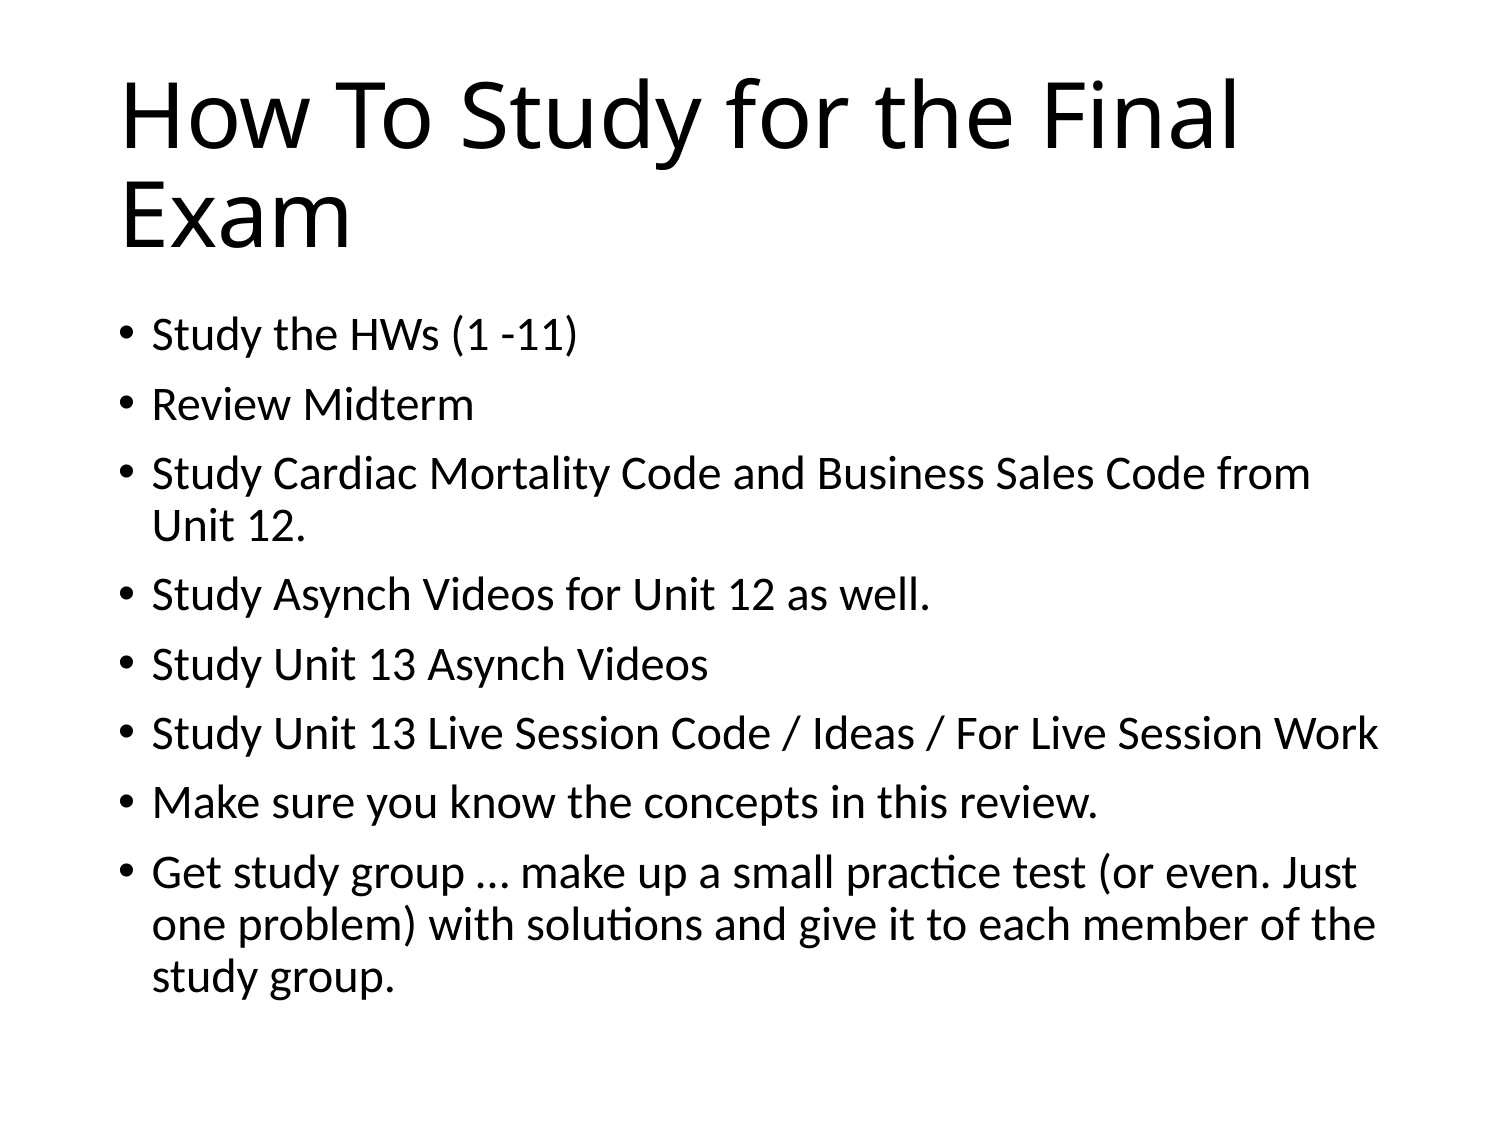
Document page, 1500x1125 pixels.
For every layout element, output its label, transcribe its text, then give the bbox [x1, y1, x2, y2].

title How To Study for the Final Exam [103, 59, 1397, 278]
list Study the HWs (1 -11) Review Midterm Study Cardiac Mortality Code and Business Sales Code from Unit 12. Study Asynch Videos for Unit 12 as well. Study Unit 13 Asynch Videos Study Unit 13 Live Session Code / Ideas / For Live Session Work Make sure you know the concepts in this review. Get study group … make up a small practice test (or even. Just one problem) with solutions and give it to each member of the study group. [103, 301, 1397, 1054]
